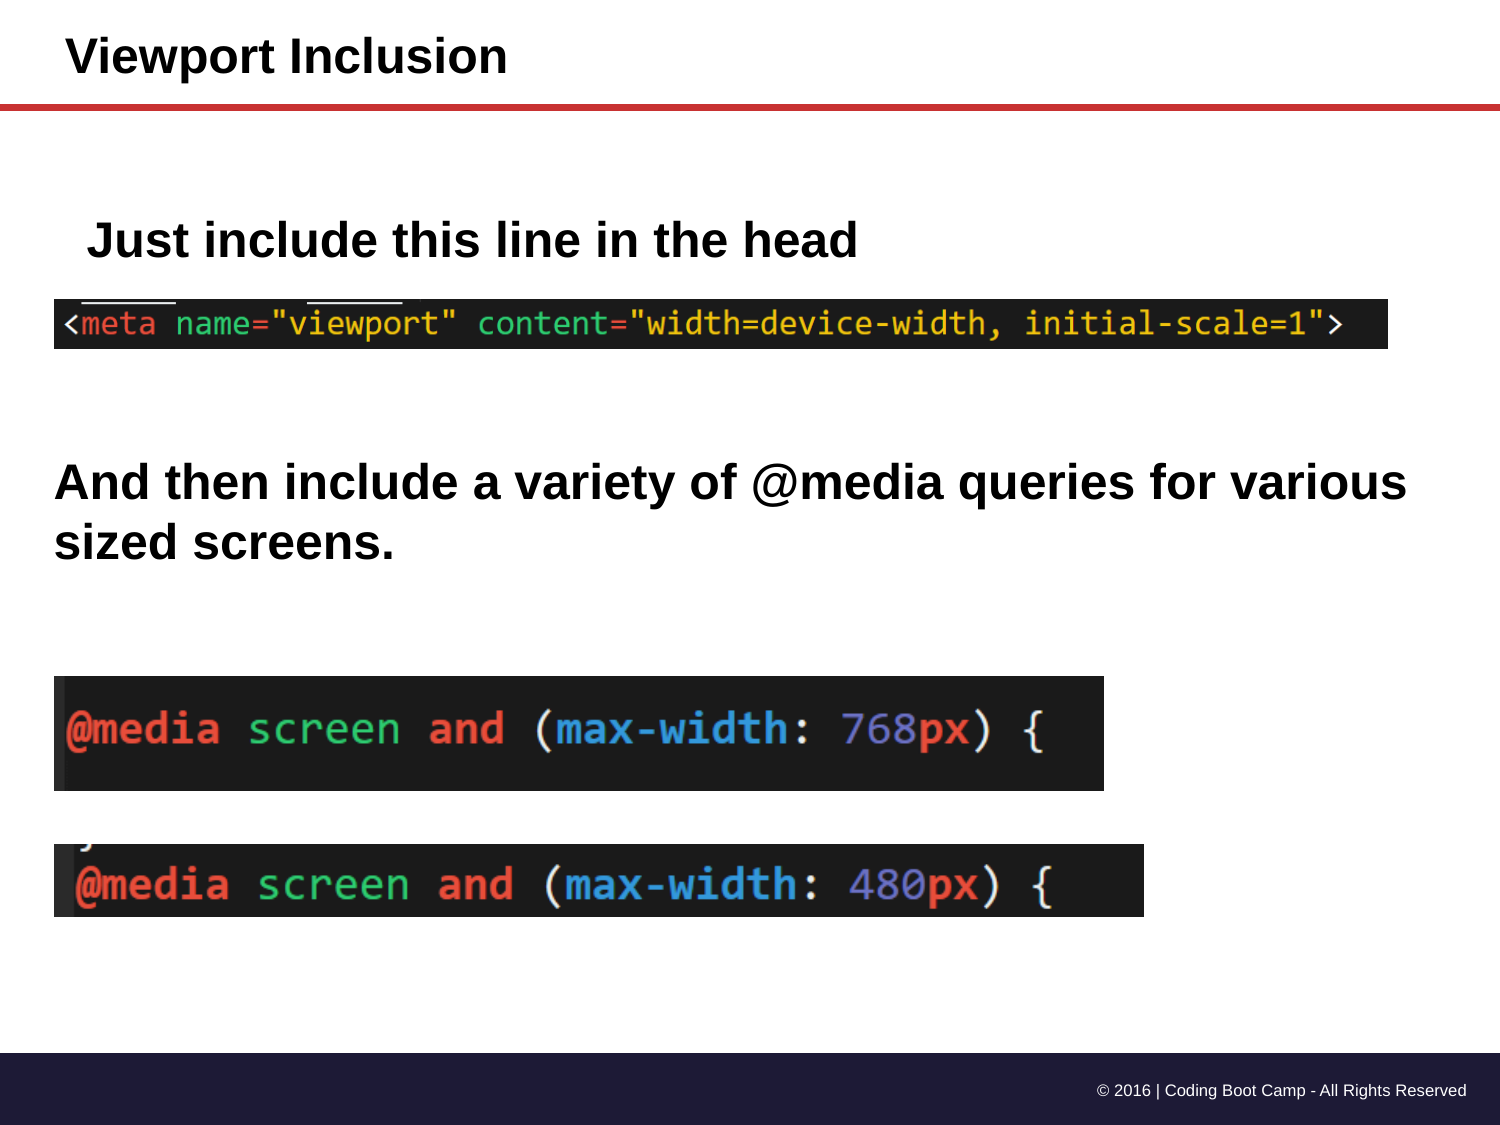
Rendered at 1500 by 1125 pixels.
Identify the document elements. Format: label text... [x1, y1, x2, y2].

picture [54, 844, 1144, 917]
text_box Just include this line in the head [50, 199, 911, 300]
text_box And then include a variety of @media queries for various sized screens. [38, 441, 1438, 622]
text_box Viewport Inclusion [49, 16, 888, 91]
picture [54, 676, 1104, 791]
picture [54, 299, 1388, 349]
